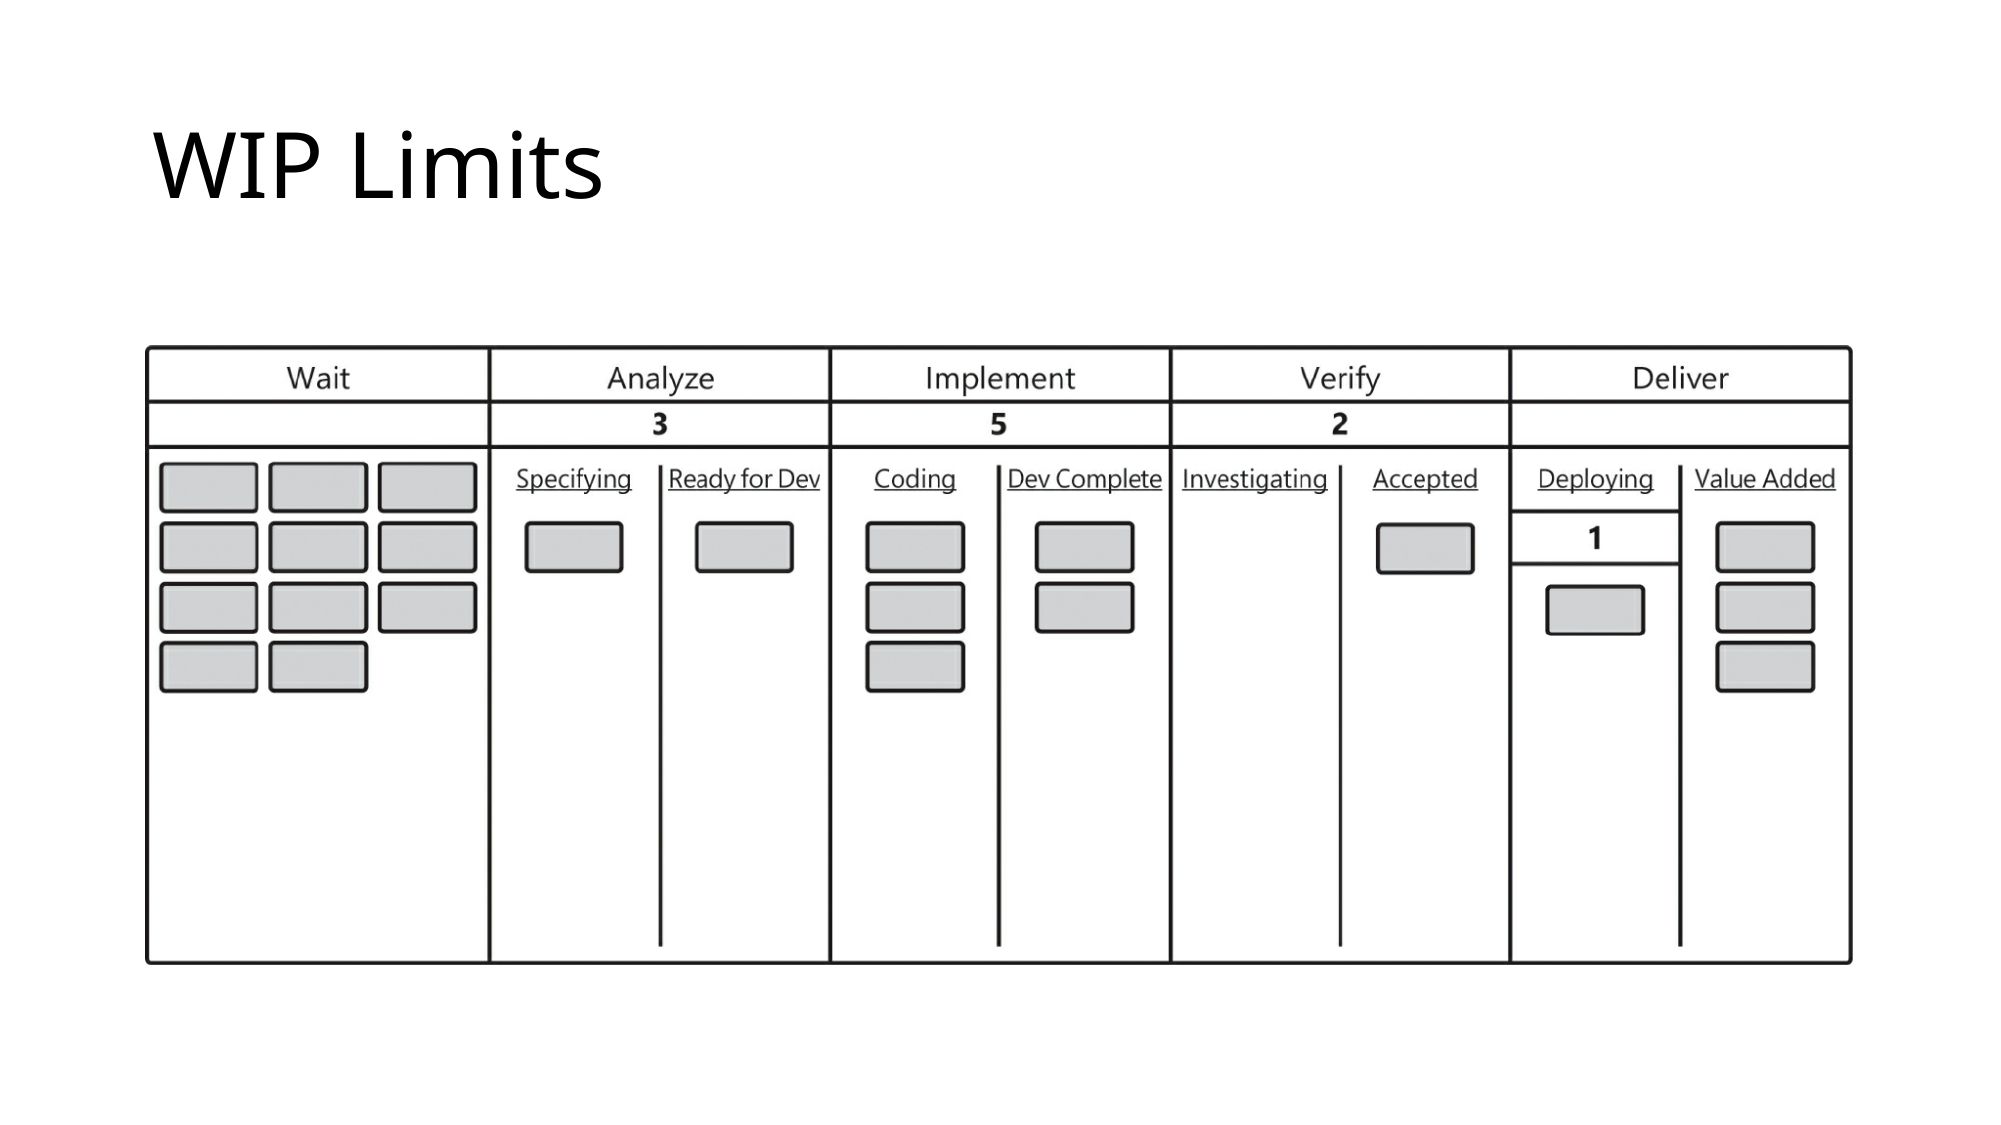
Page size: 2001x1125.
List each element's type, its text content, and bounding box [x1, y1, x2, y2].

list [137, 336, 1863, 976]
title WIP Limits [137, 59, 1863, 278]
